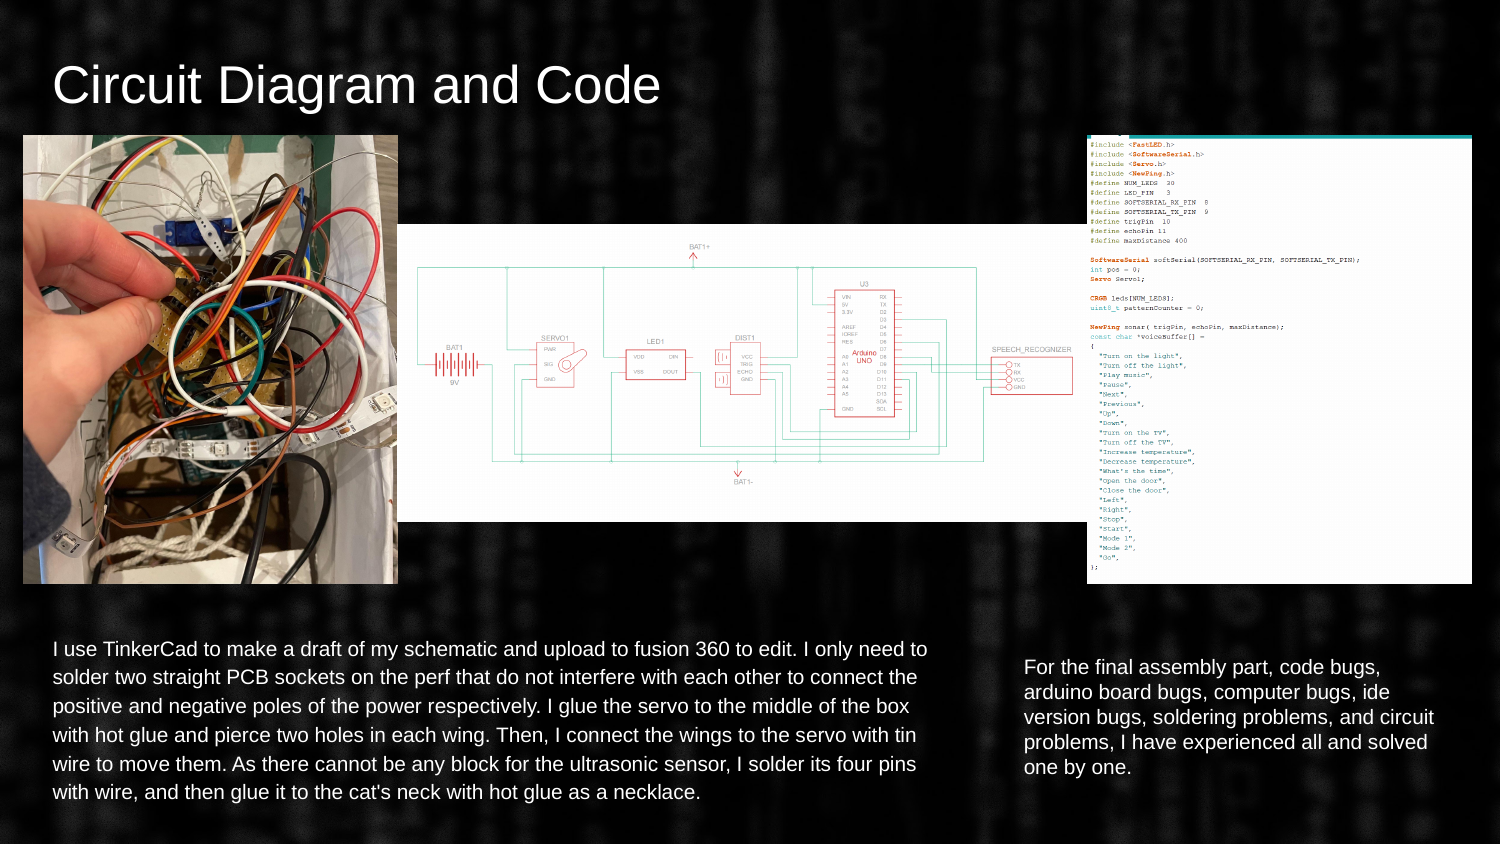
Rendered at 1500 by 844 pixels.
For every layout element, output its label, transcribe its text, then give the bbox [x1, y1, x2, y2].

picture [0, 0, 1500, 844]
title Circuit Diagram and Code [37, 35, 1436, 130]
text_box For the final assembly part, code bugs, arduino board bugs, computer bugs, ide version bugs, soldering problems, and circuit problems, I have experienced all and solved one by one. [1008, 638, 1463, 794]
text_box I use TinkerCad to make a draft of my schematic and upload to fusion 360 to edit. I only need to solder two straight PCB sockets on the perf that do not interfere with each other to connect the positive and negative poles of the power respectively. I glue the servo to the middle of the box with hot glue and pierce two holes in each wing. Then, I connect the wings to the servo with tin wire to move them. As there cannot be any block for the ultrasonic sensor, I solder its four pins with wire, and then glue it to the cat's neck with hot glue as a necklace. [37, 616, 967, 819]
